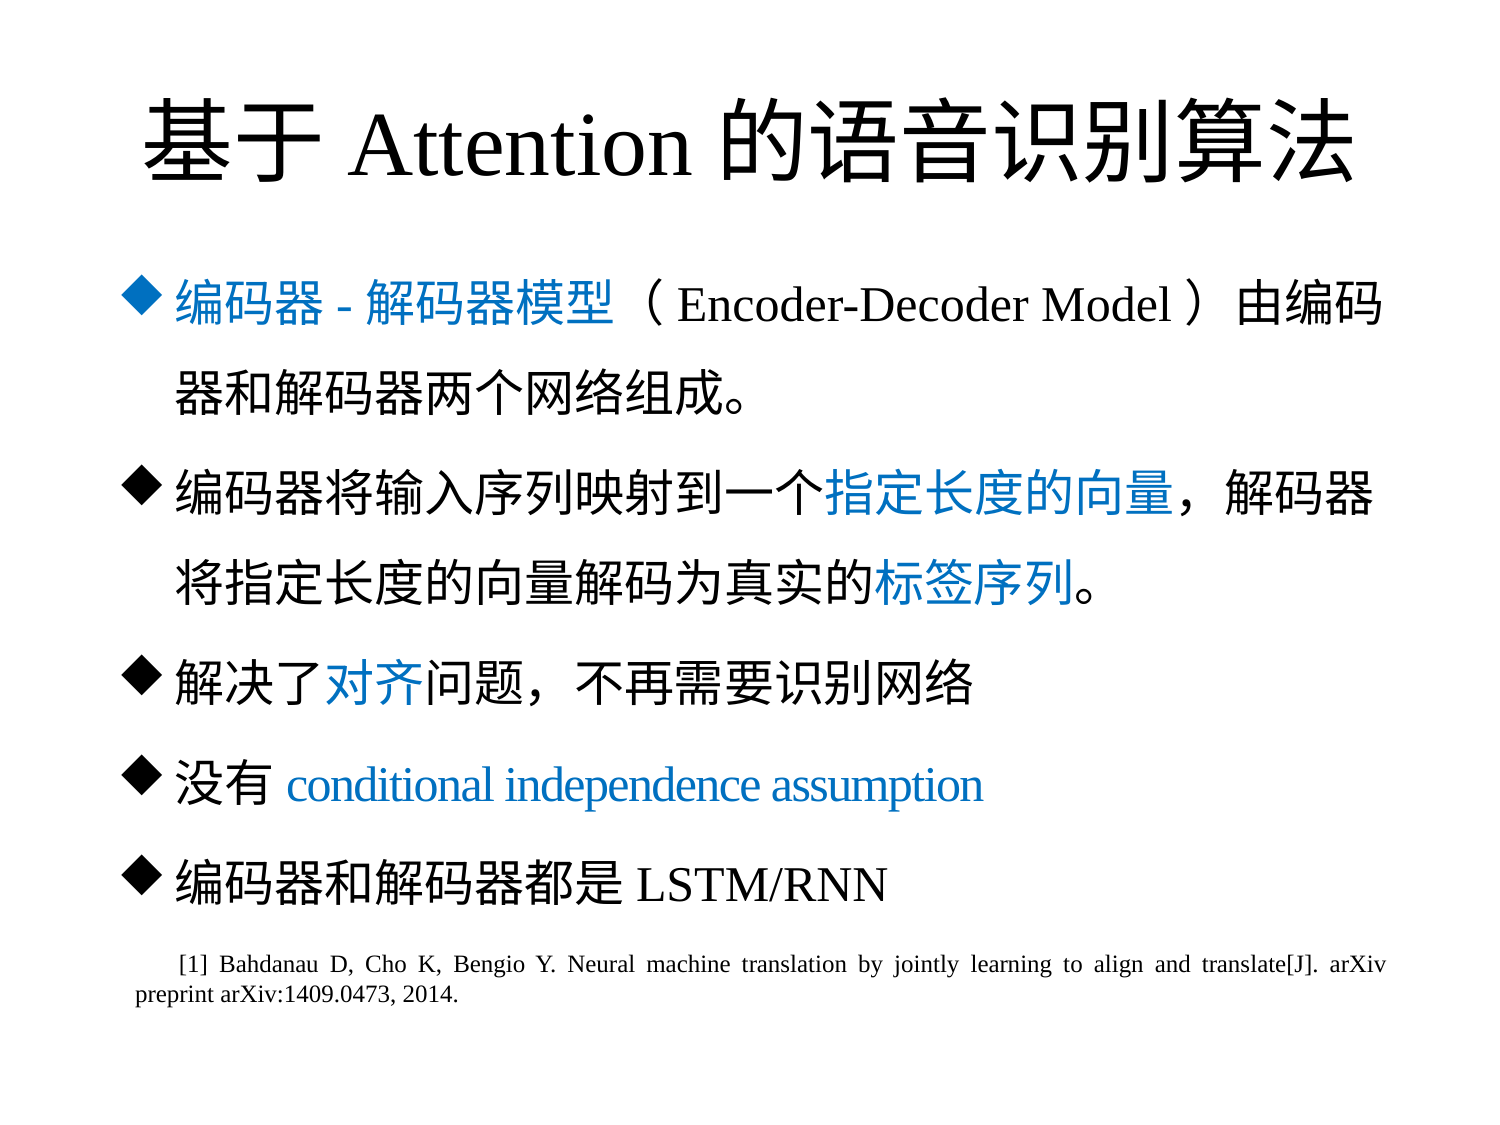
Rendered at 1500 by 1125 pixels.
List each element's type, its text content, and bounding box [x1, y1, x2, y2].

title 基于Attention的语音识别算法 [75, 45, 1425, 233]
text_box 编码器-解码器模型（Encoder-Decoder Model）由编码器和解码器两个网络组成。 编码器将输入序列映射到一个指定长度的向量，解码器将指定长度的向量解码为真实的标签序列。 解决了对齐问题，不再需要识别网络 没有conditional independence assumption 编码器和解码器都是LSTM/RNN [46, 234, 1418, 1055]
text_box [1] Bahdanau D, Cho K, Bengio Y. Neural machine translation by jointly learning to align and translate[J]. arXiv preprint arXiv:1409.0473, 2014. [120, 940, 1403, 1016]
